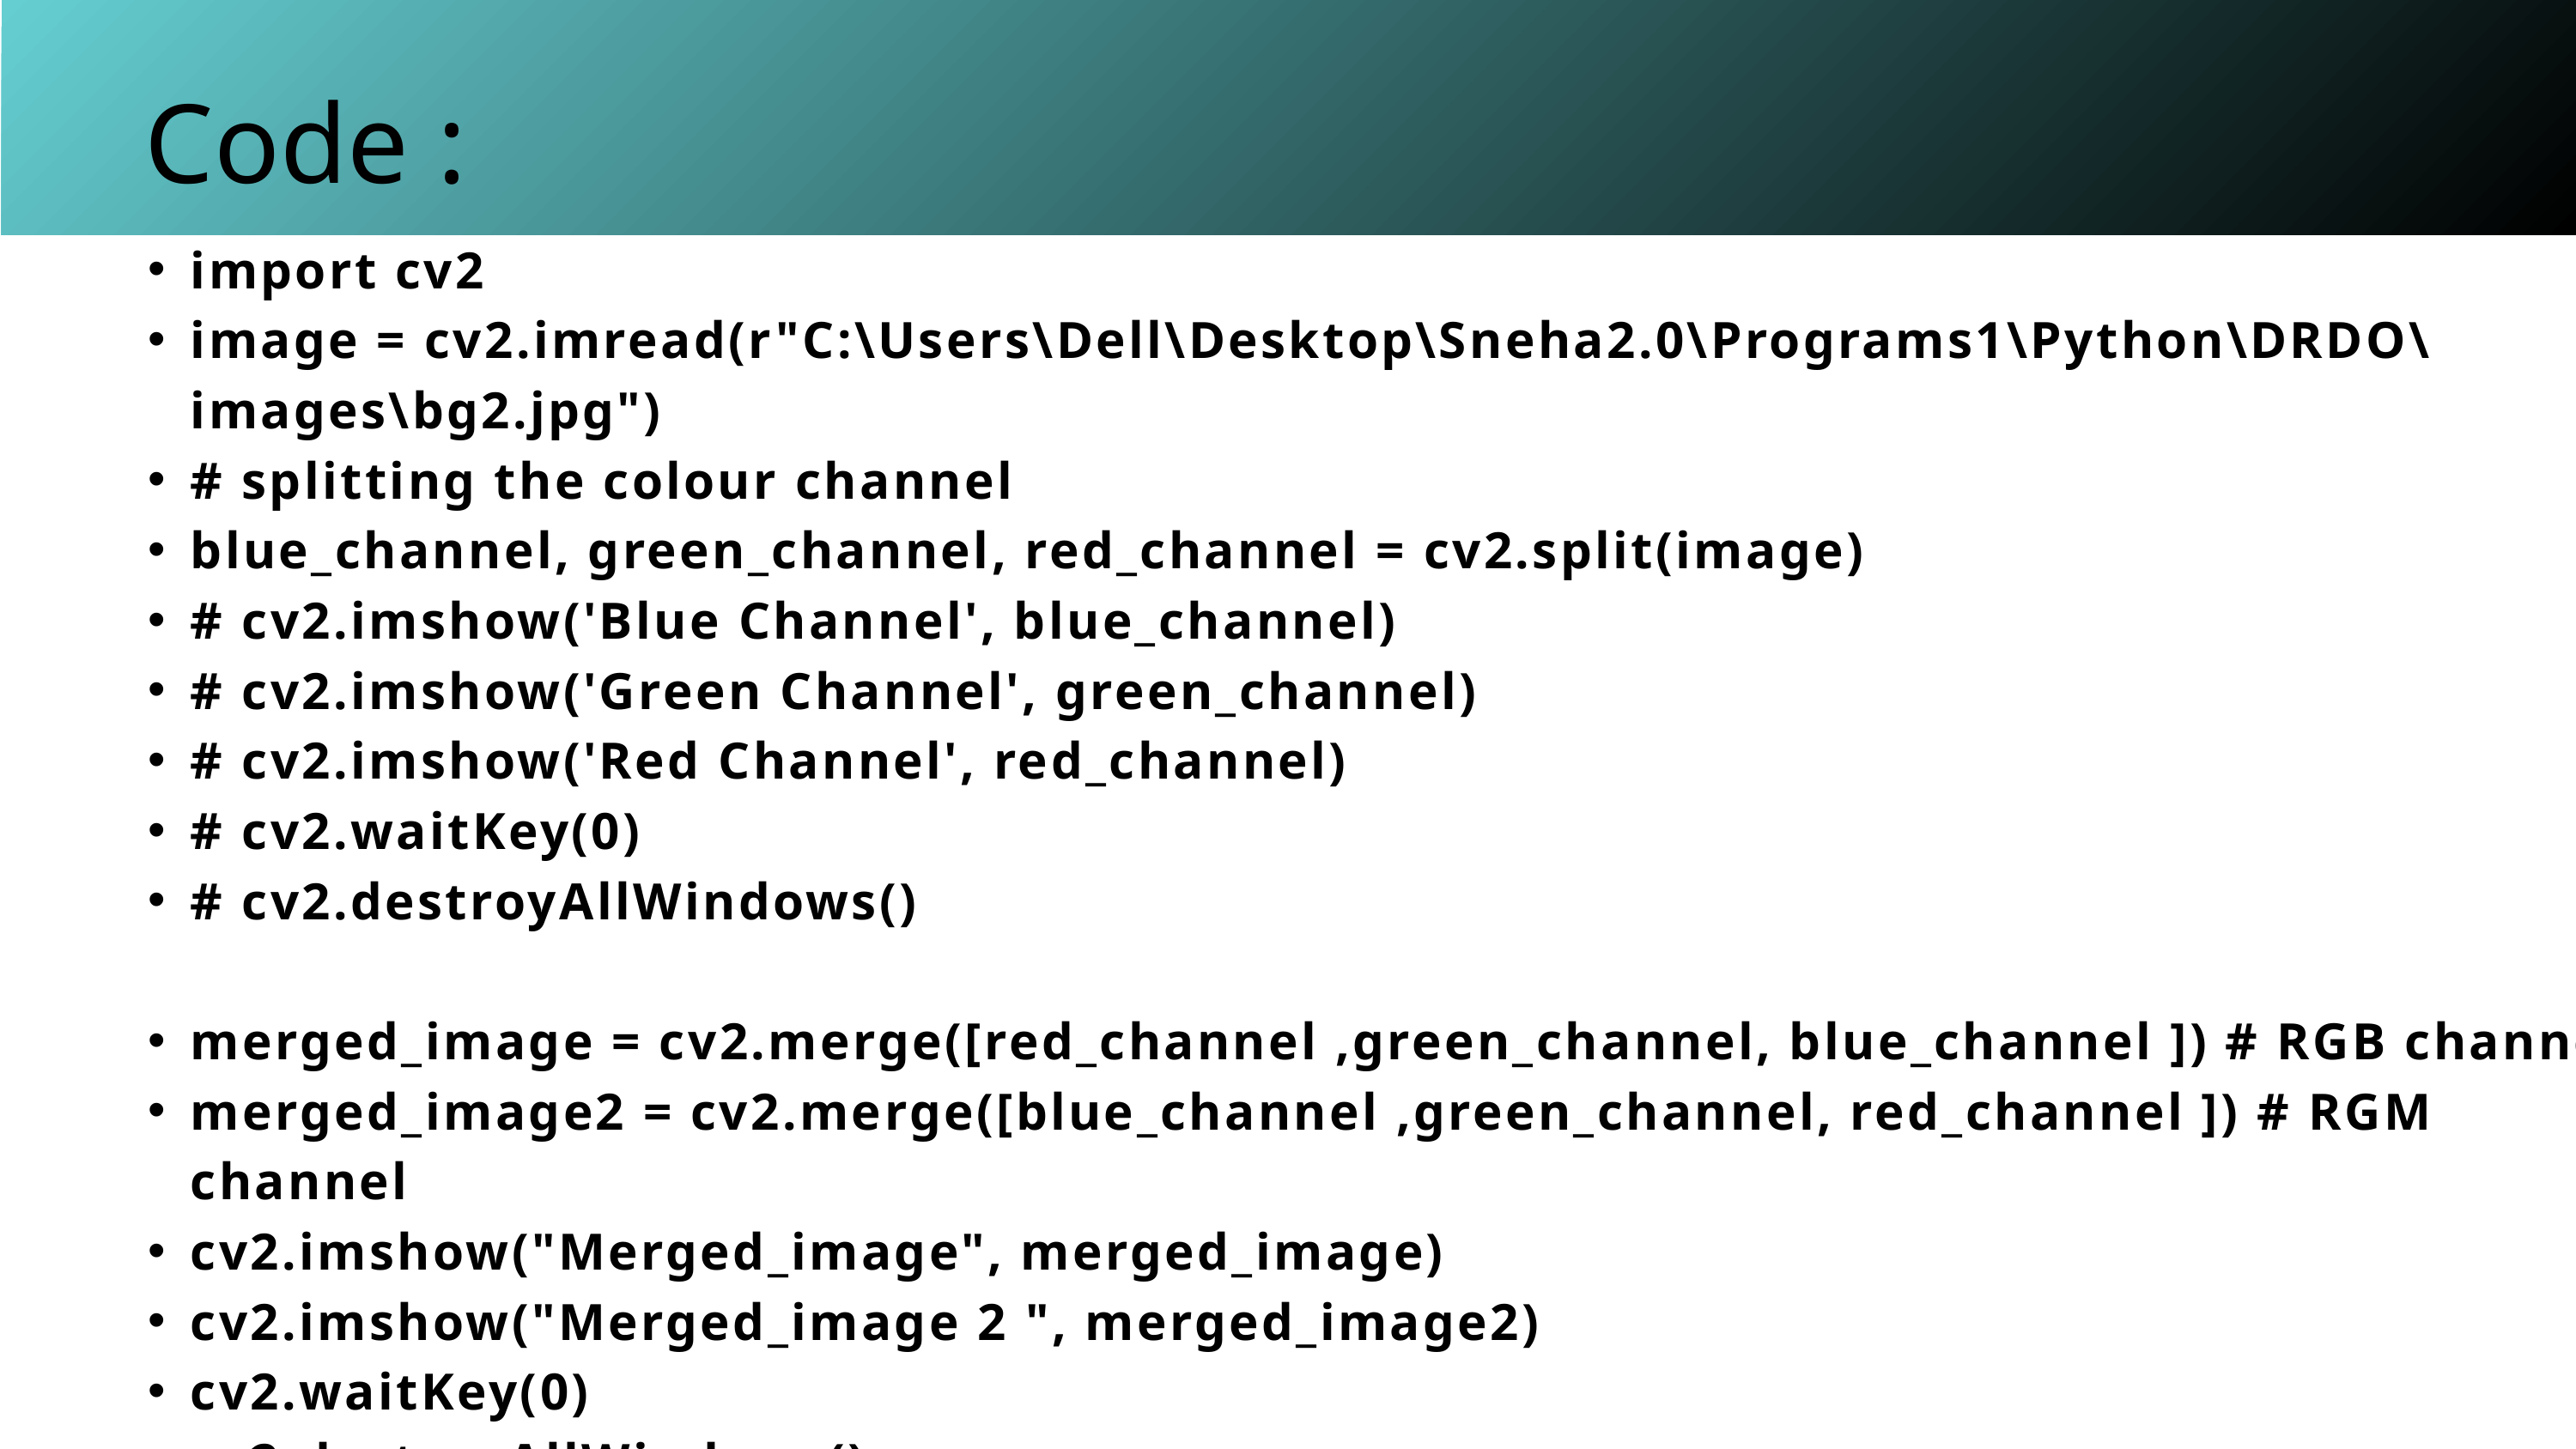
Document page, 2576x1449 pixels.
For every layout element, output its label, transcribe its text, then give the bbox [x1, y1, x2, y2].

text_box import cv2 image = cv2.imread(r"C:\Users\Dell\Desktop\Sneha2.0\Programs1\Python\DRDO\images\bg2.jpg") # splitting the colour channel blue_channel, green_channel, red_channel = cv2.split(image) # cv2.imshow('Blue Channel', blue_channel) # cv2.imshow('Green Channel', green_channel) # cv2.imshow('Red Channel', red_channel) # cv2.waitKey(0) # cv2.destroyAllWindows() merged_image = cv2.merge([red_channel ,green_channel, blue_channel ]) # RGB channel merged_image2 = cv2.merge([blue_channel ,green_channel, red_channel ]) # RGM channel cv2.imshow("Merged_image", merged_image) cv2.imshow("Merged_image 2 ", merged_image2) cv2.waitKey(0) cv2.destroyAllWindows() [105, 245, 2576, 1449]
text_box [1, 0, 2576, 236]
